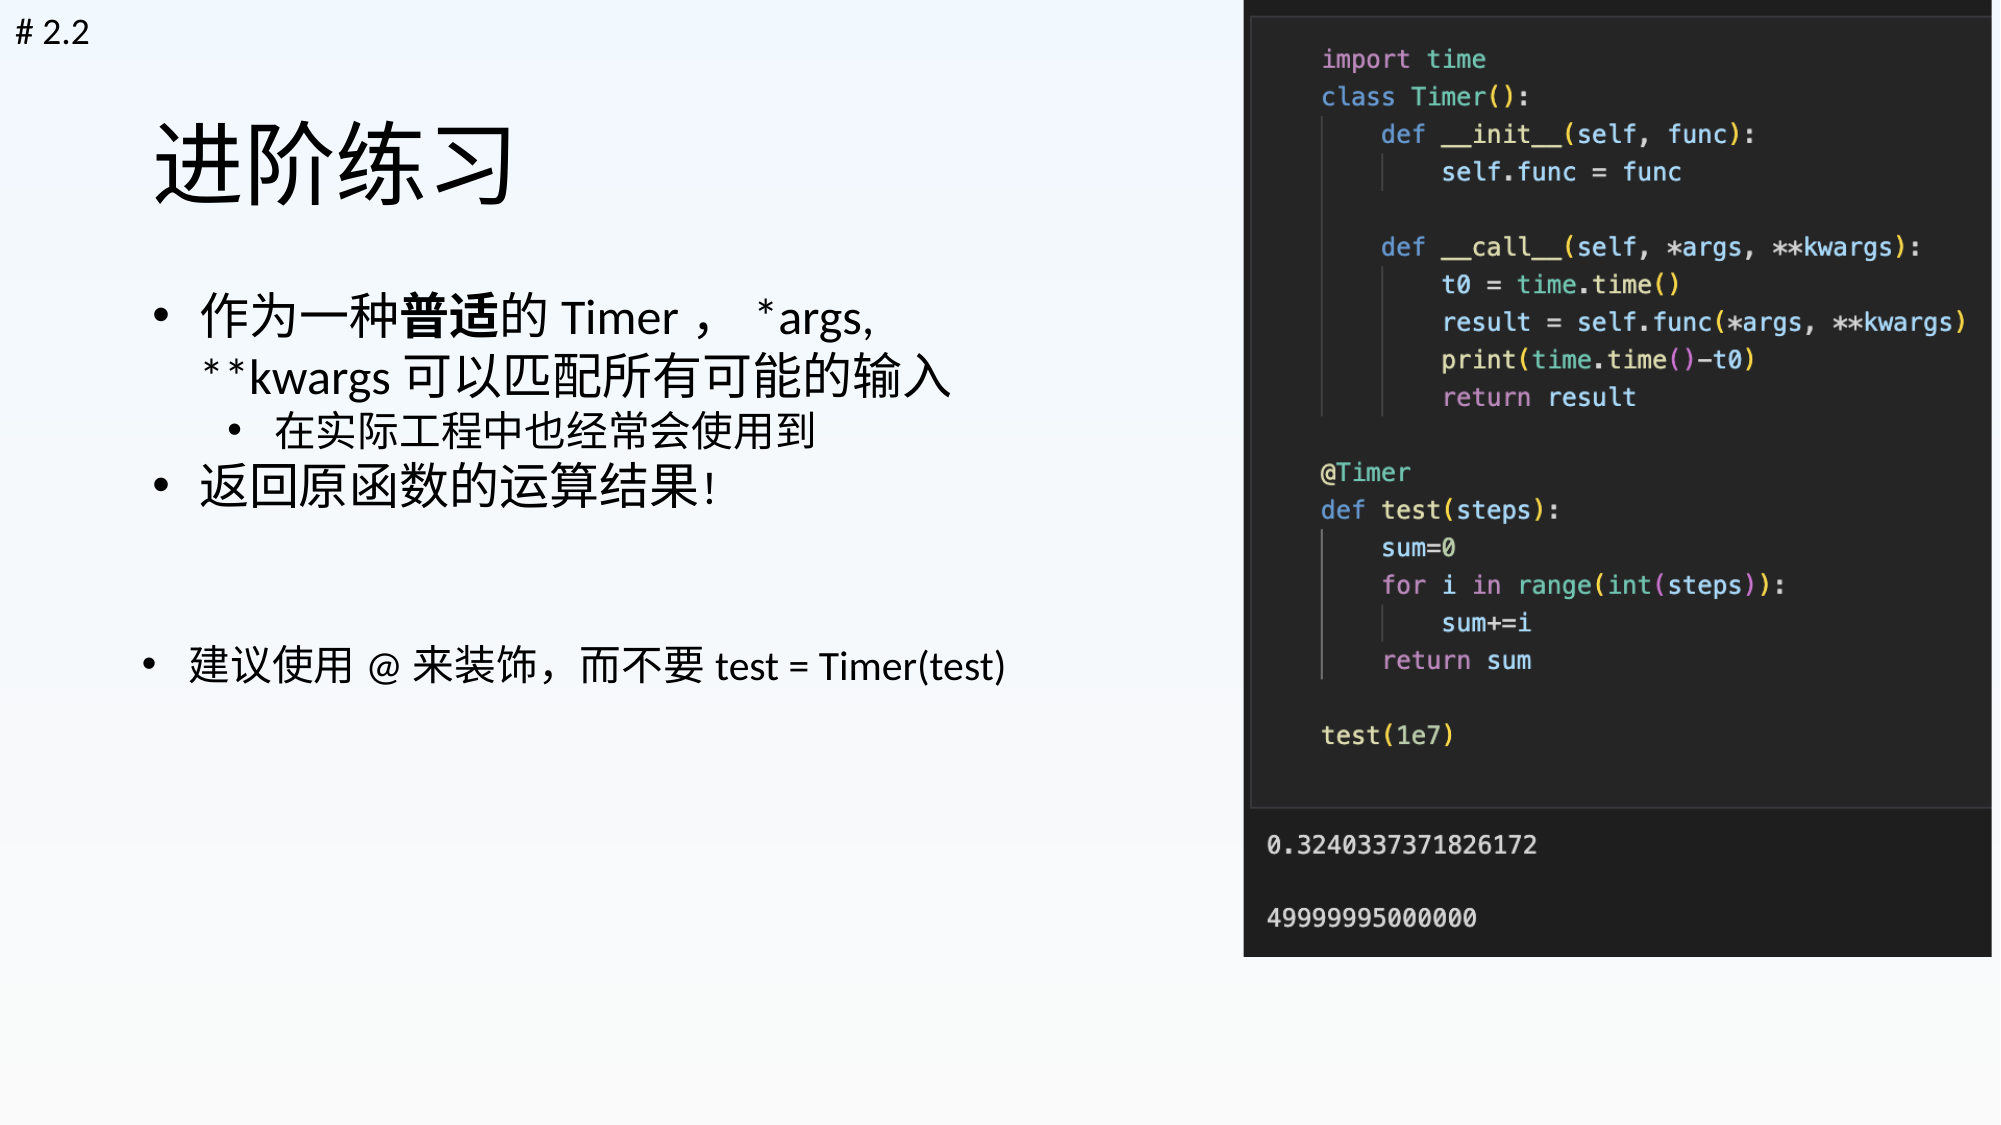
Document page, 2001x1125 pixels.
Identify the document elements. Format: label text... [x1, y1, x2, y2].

text_box 建议使用@来装饰，而不要test = Timer(test) [127, 631, 1022, 696]
title 进阶练习 [137, 59, 1243, 278]
picture [1243, 0, 1992, 957]
text_box 作为一种普适的Timer，*args, **kwargs可以匹配所有可能的输入 在实际工程中也经常会使用到 返回原函数的运算结果！ [137, 277, 1071, 523]
text_box # 2.2 [0, 0, 106, 60]
